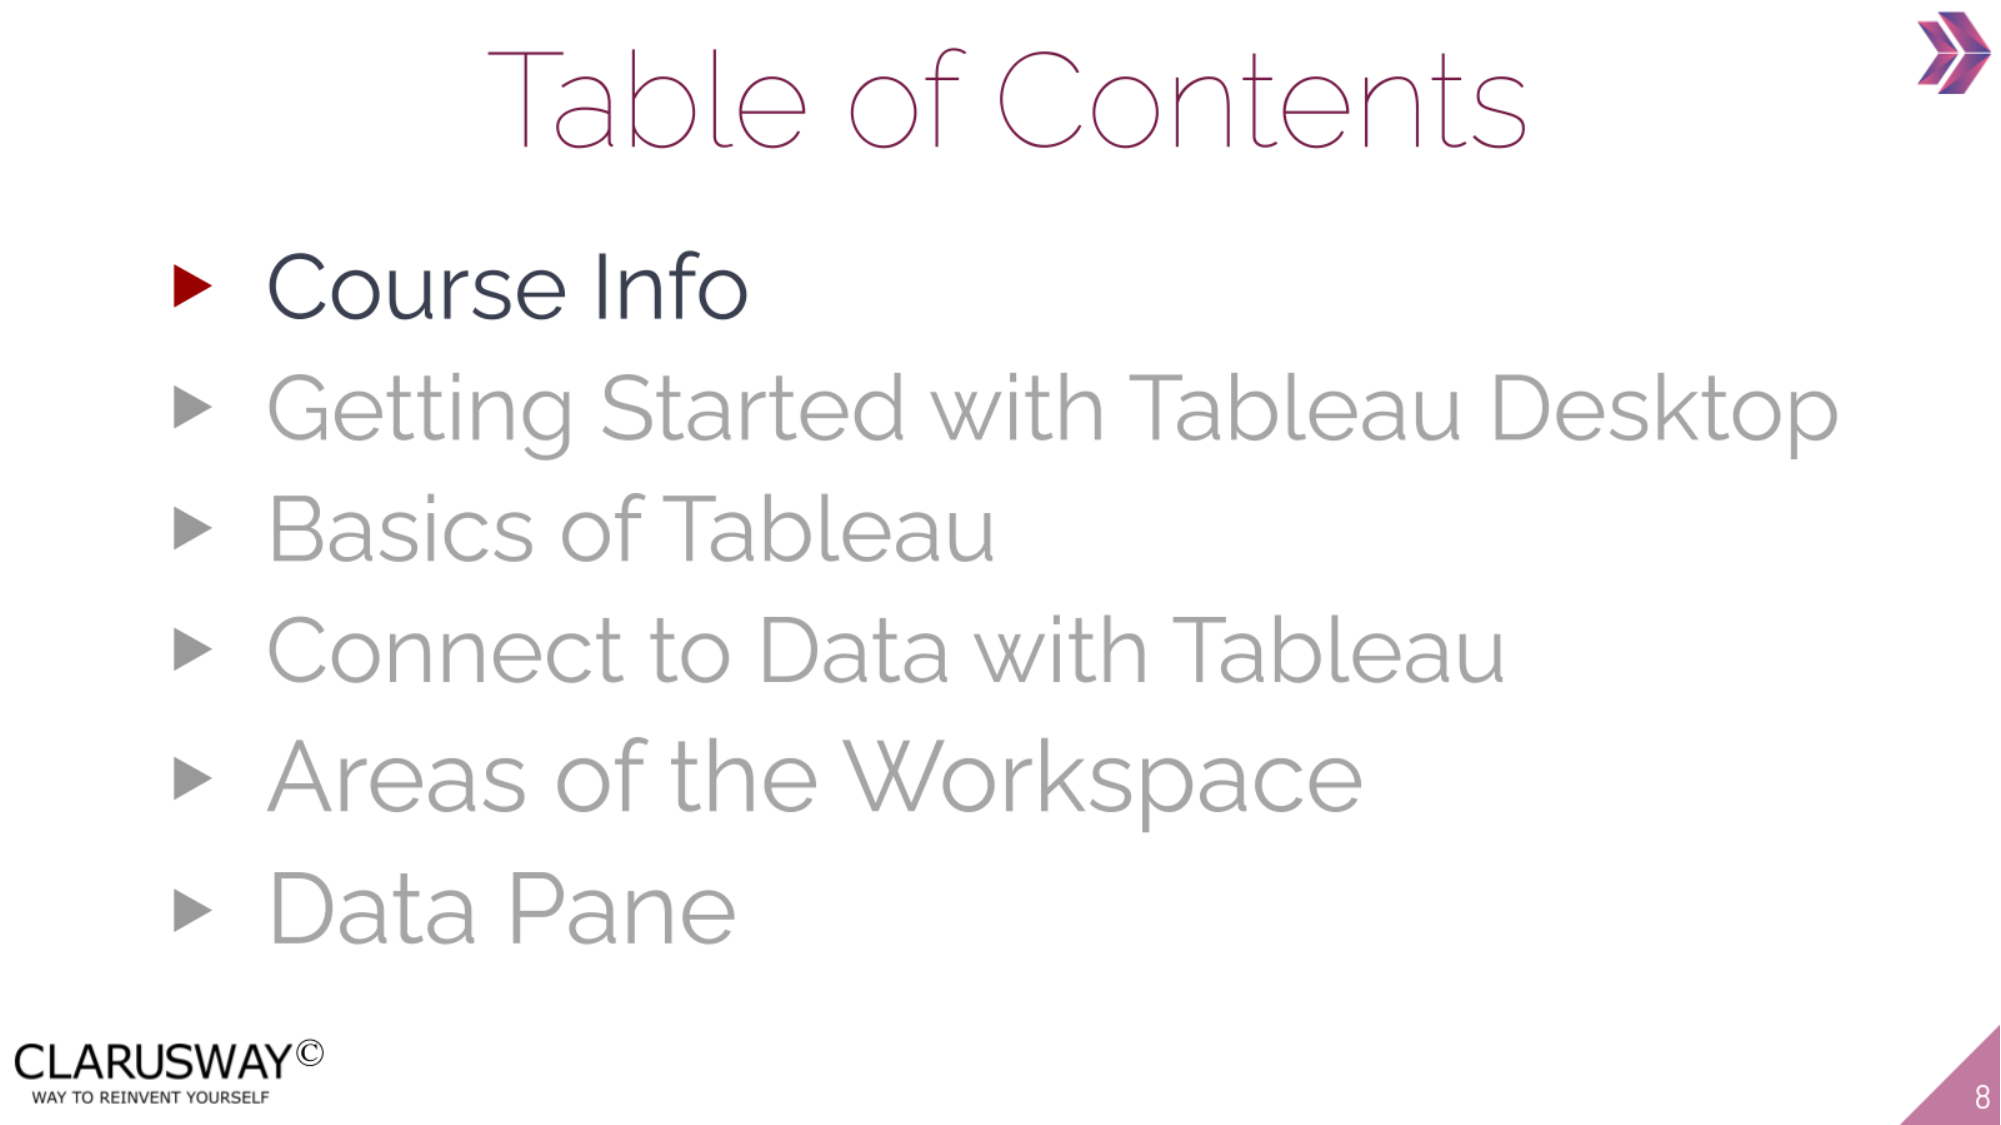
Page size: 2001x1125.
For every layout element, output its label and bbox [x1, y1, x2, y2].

list [0, 0, 2000, 1125]
